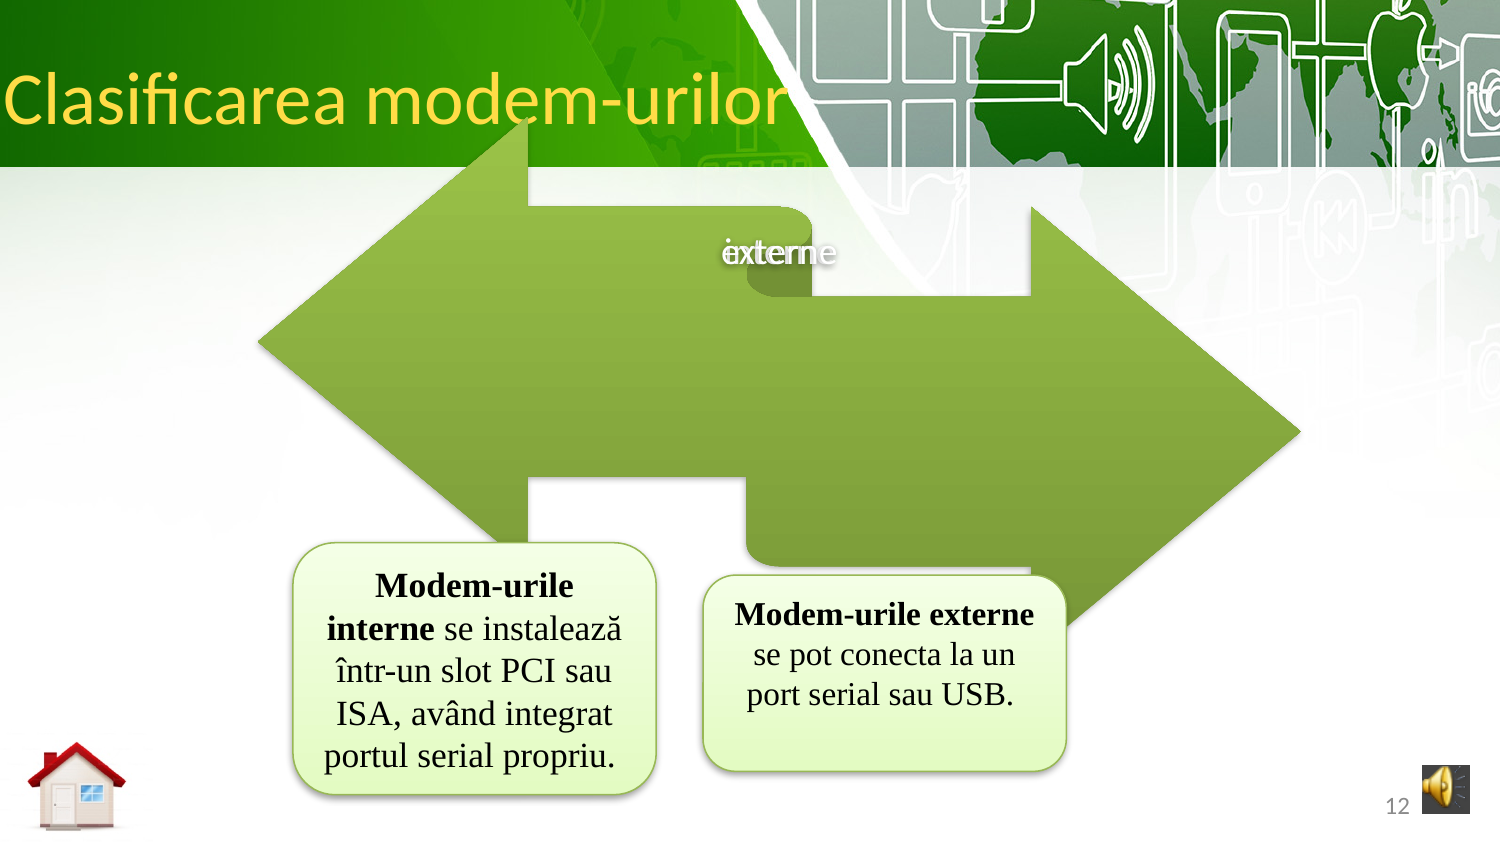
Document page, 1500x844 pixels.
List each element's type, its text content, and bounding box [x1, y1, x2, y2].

title Clasificarea modem-urilor [0, 21, 1341, 168]
text_box Modem-urile externe se pot conecta la un port serial sau USB. [702, 666, 1068, 773]
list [257, 116, 1302, 657]
slide_number 12 [1074, 782, 1425, 827]
picture [0, 0, 1500, 844]
text_box Modem-urile interne se instalează într-un slot PCI sau ISA, având integrat portul serial propriu. [292, 666, 657, 796]
